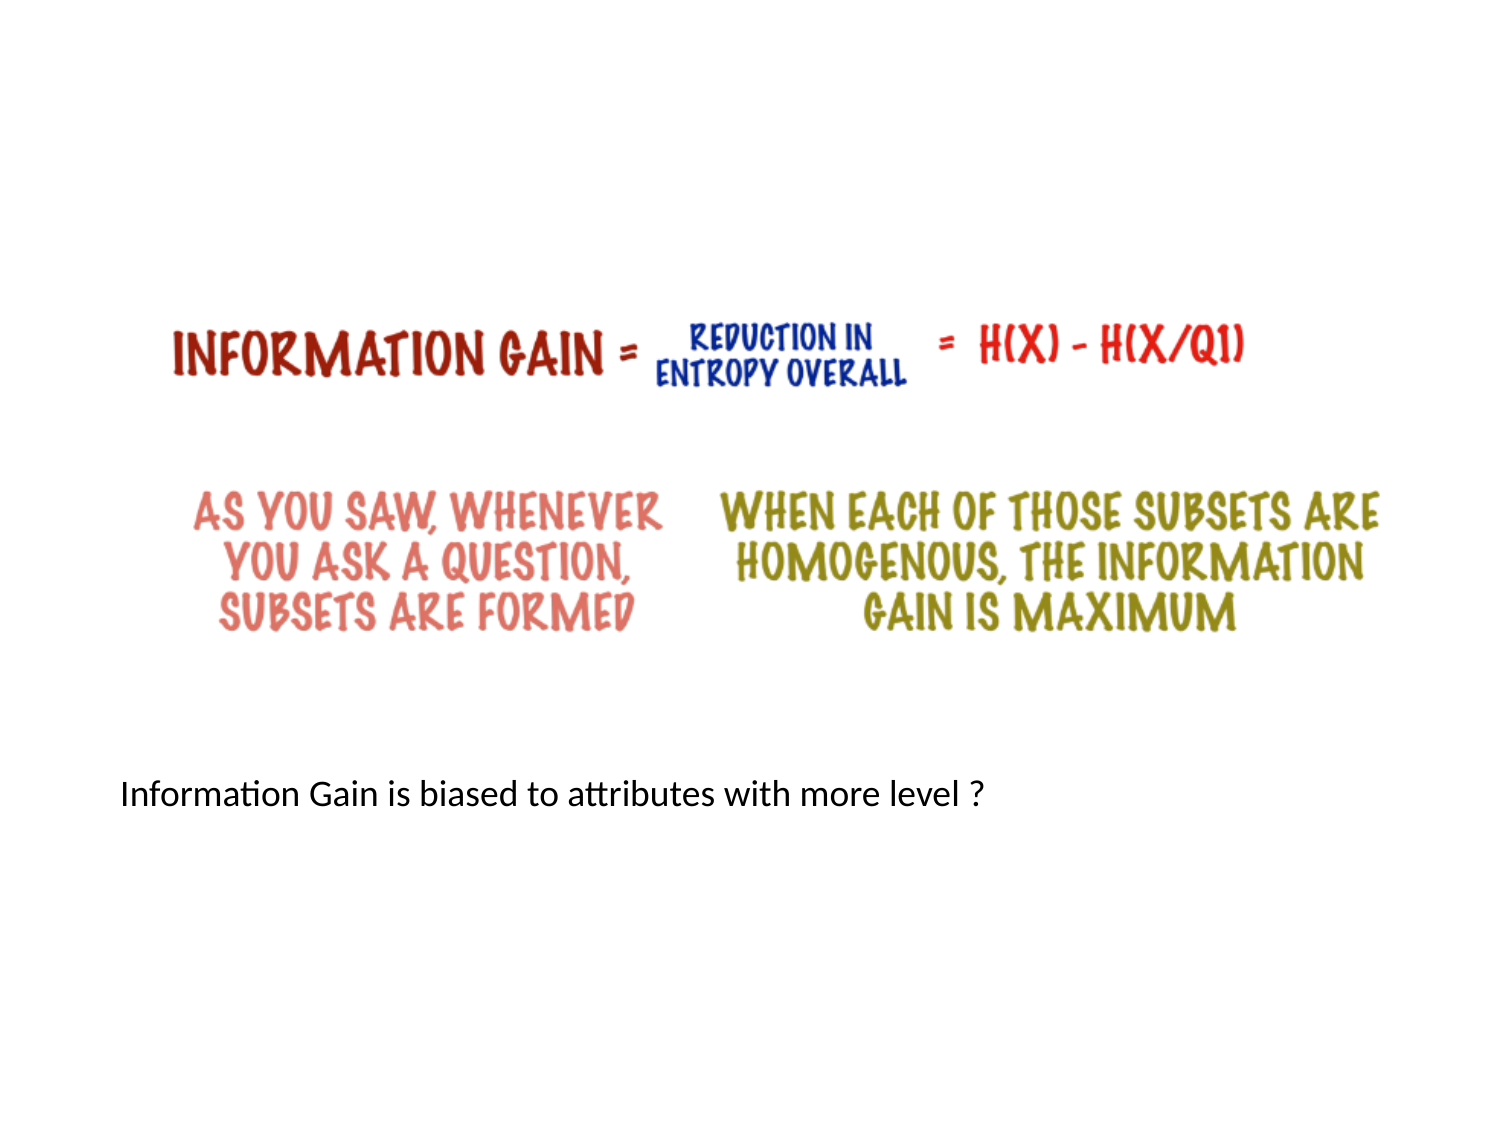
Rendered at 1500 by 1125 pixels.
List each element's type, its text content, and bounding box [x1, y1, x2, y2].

text_box Information Gain is biased to attributes with more level ? [105, 761, 1254, 822]
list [70, 304, 1421, 657]
